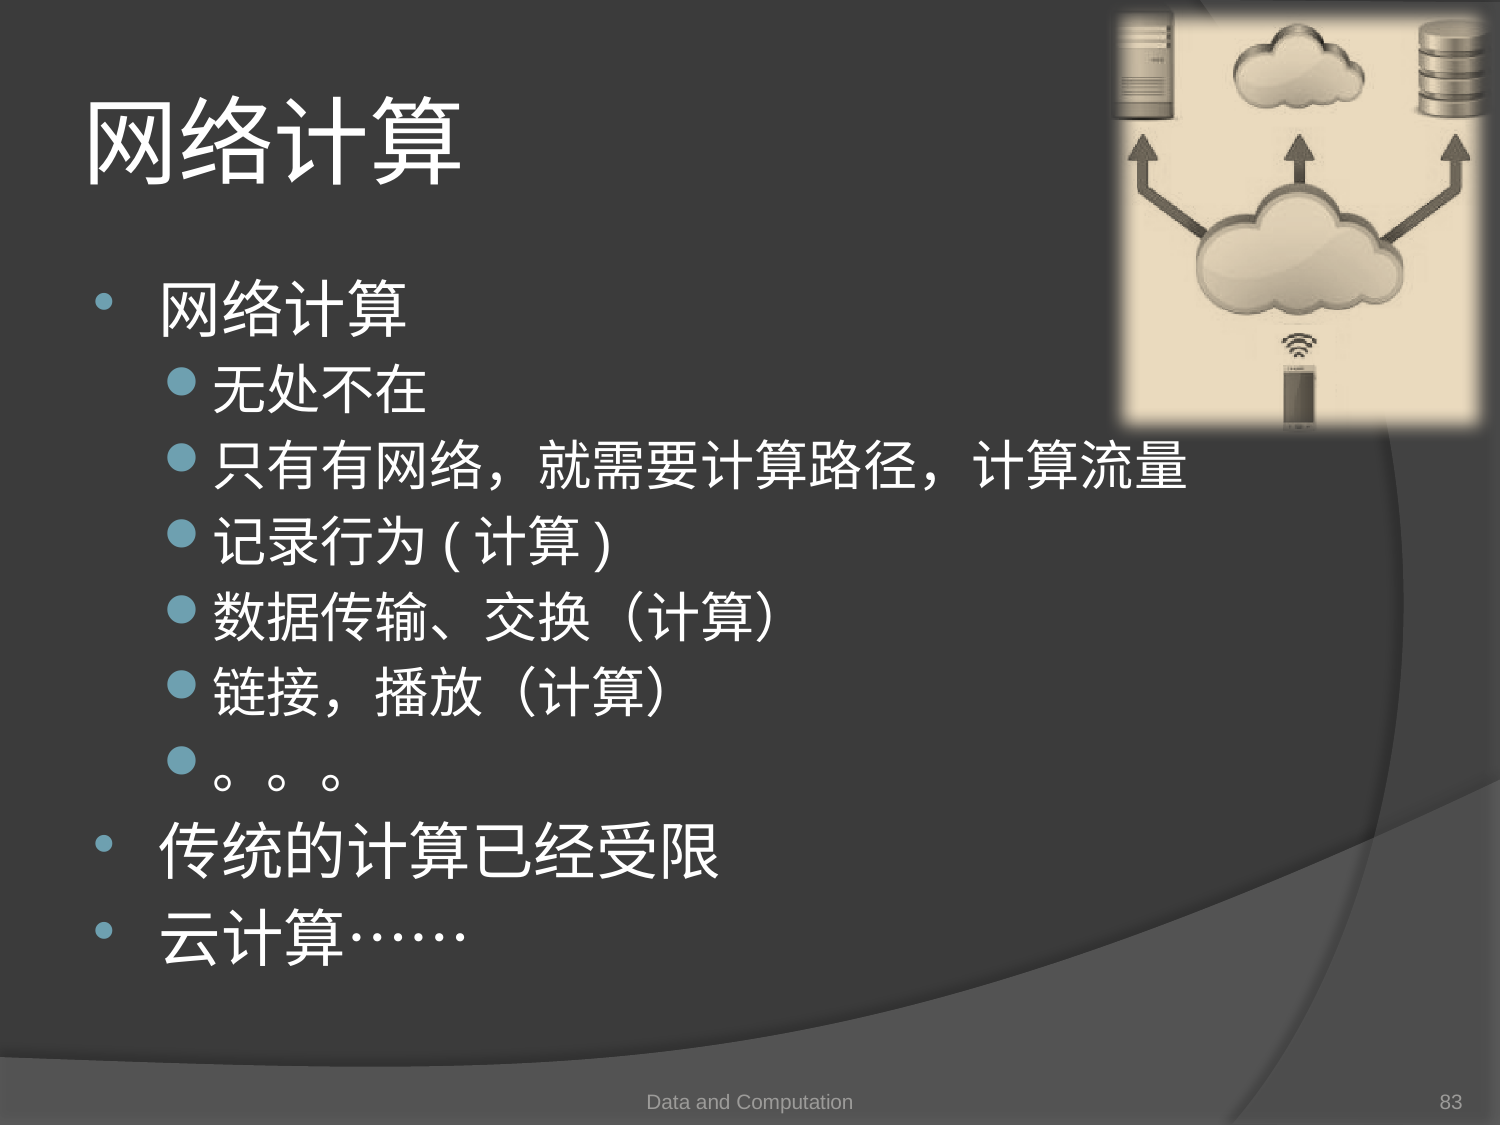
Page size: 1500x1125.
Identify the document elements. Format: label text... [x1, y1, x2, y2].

list 网络计算 无处不在 只有有网络，就需要计算路径，计算流量 记录行为(计算) 数据传输、交换（计算） 链接，播放（计算） 。。。 传统的计算已经受限 云计算…… [75, 262, 1300, 1005]
footer Data and Computation [512, 1053, 988, 1114]
slide_number 83 [1337, 1053, 1463, 1114]
title 网络计算 [75, 45, 1095, 233]
picture [1104, 0, 1497, 443]
